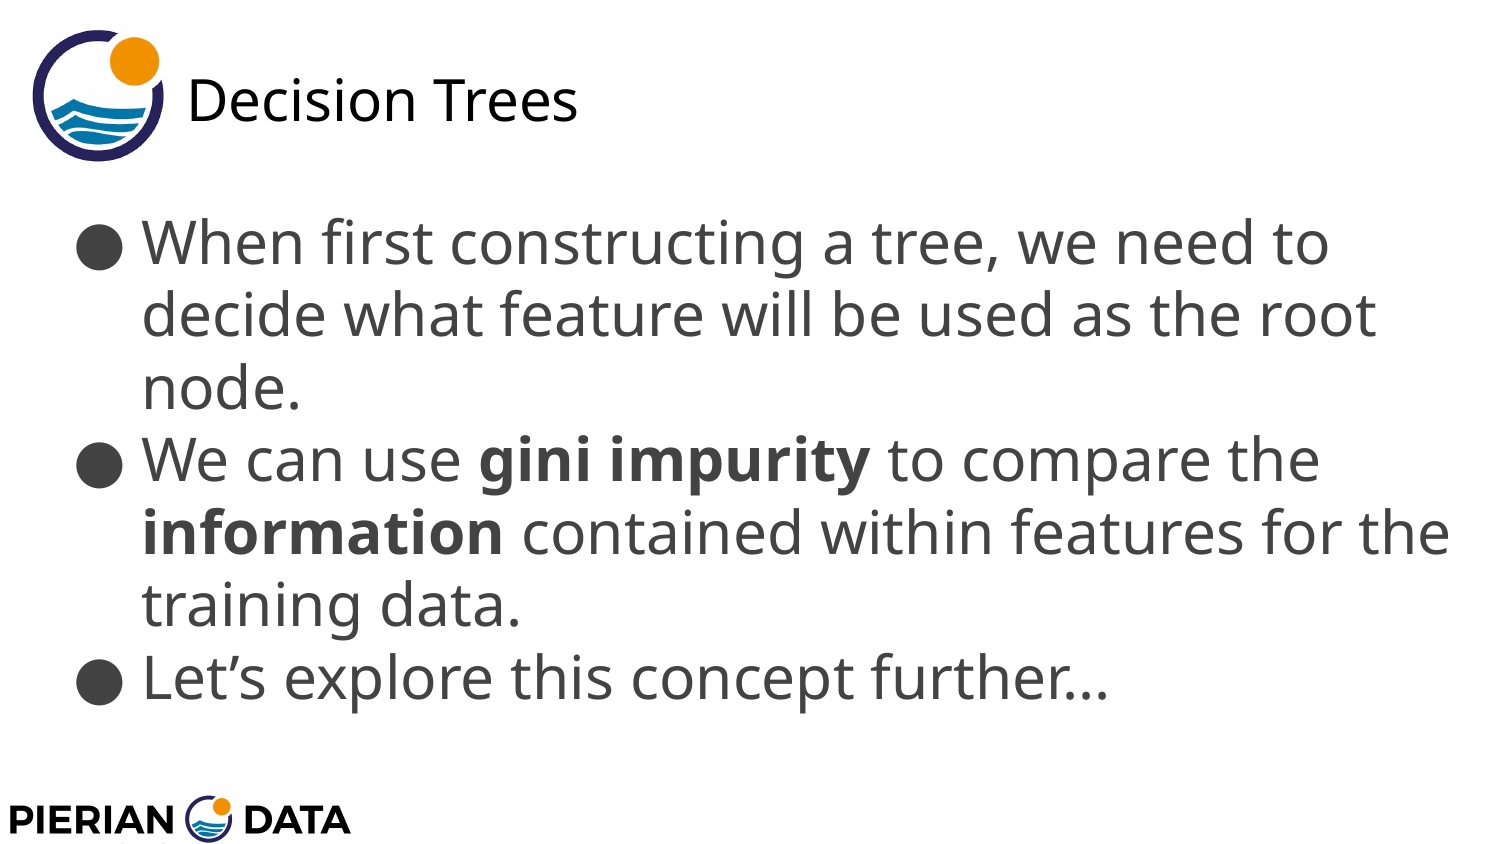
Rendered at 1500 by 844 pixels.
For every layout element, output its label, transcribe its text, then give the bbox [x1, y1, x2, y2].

picture [0, 787, 368, 844]
title Decision Trees [176, 48, 1449, 143]
list When first constructing a tree, we need to decide what feature will be used as the root node. We can use gini impurity to compare the information contained within features for the training data. Let’s explore this concept further... [51, 189, 1476, 750]
picture [24, 24, 172, 167]
